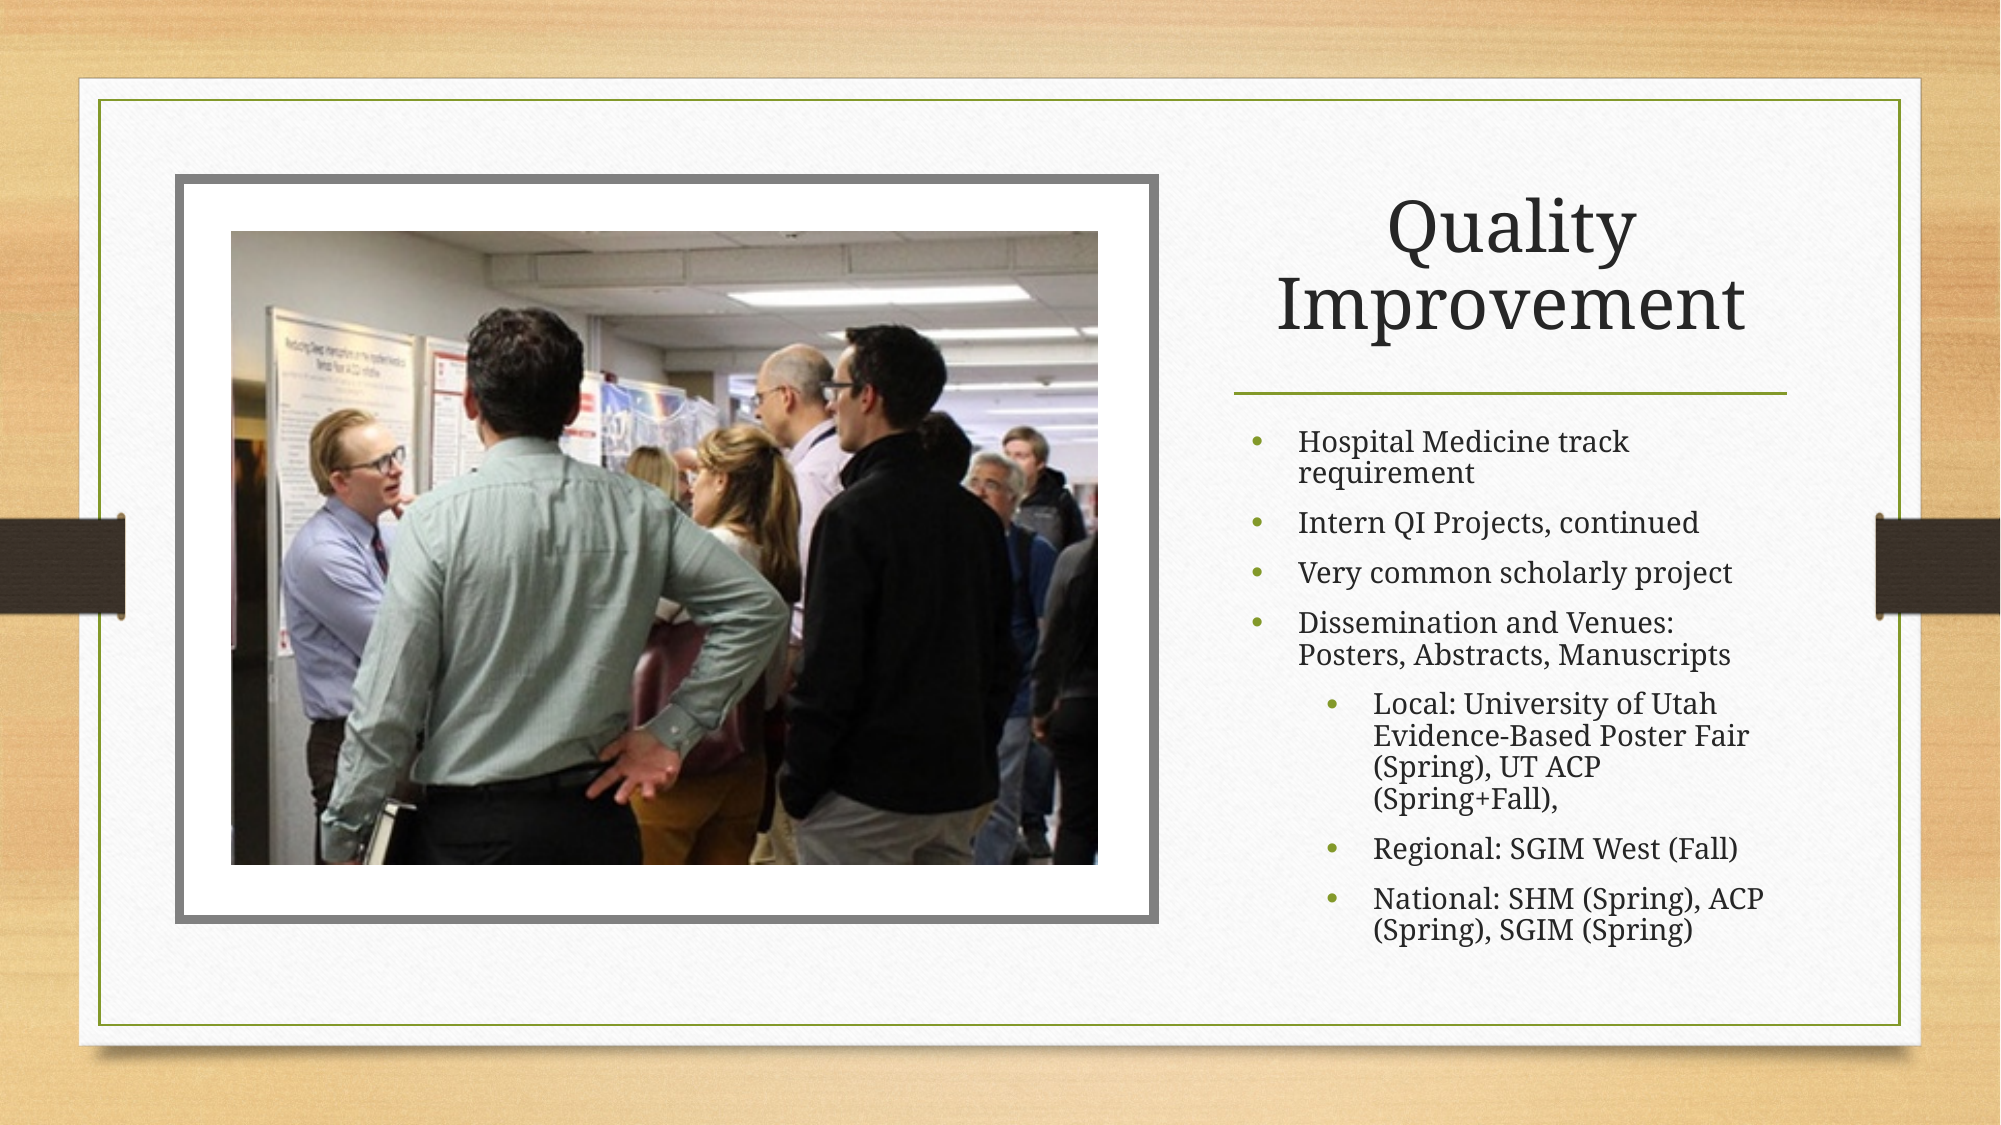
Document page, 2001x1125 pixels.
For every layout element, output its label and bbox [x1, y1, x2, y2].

text_box [0, 0, 2000, 1125]
picture [231, 231, 1098, 865]
